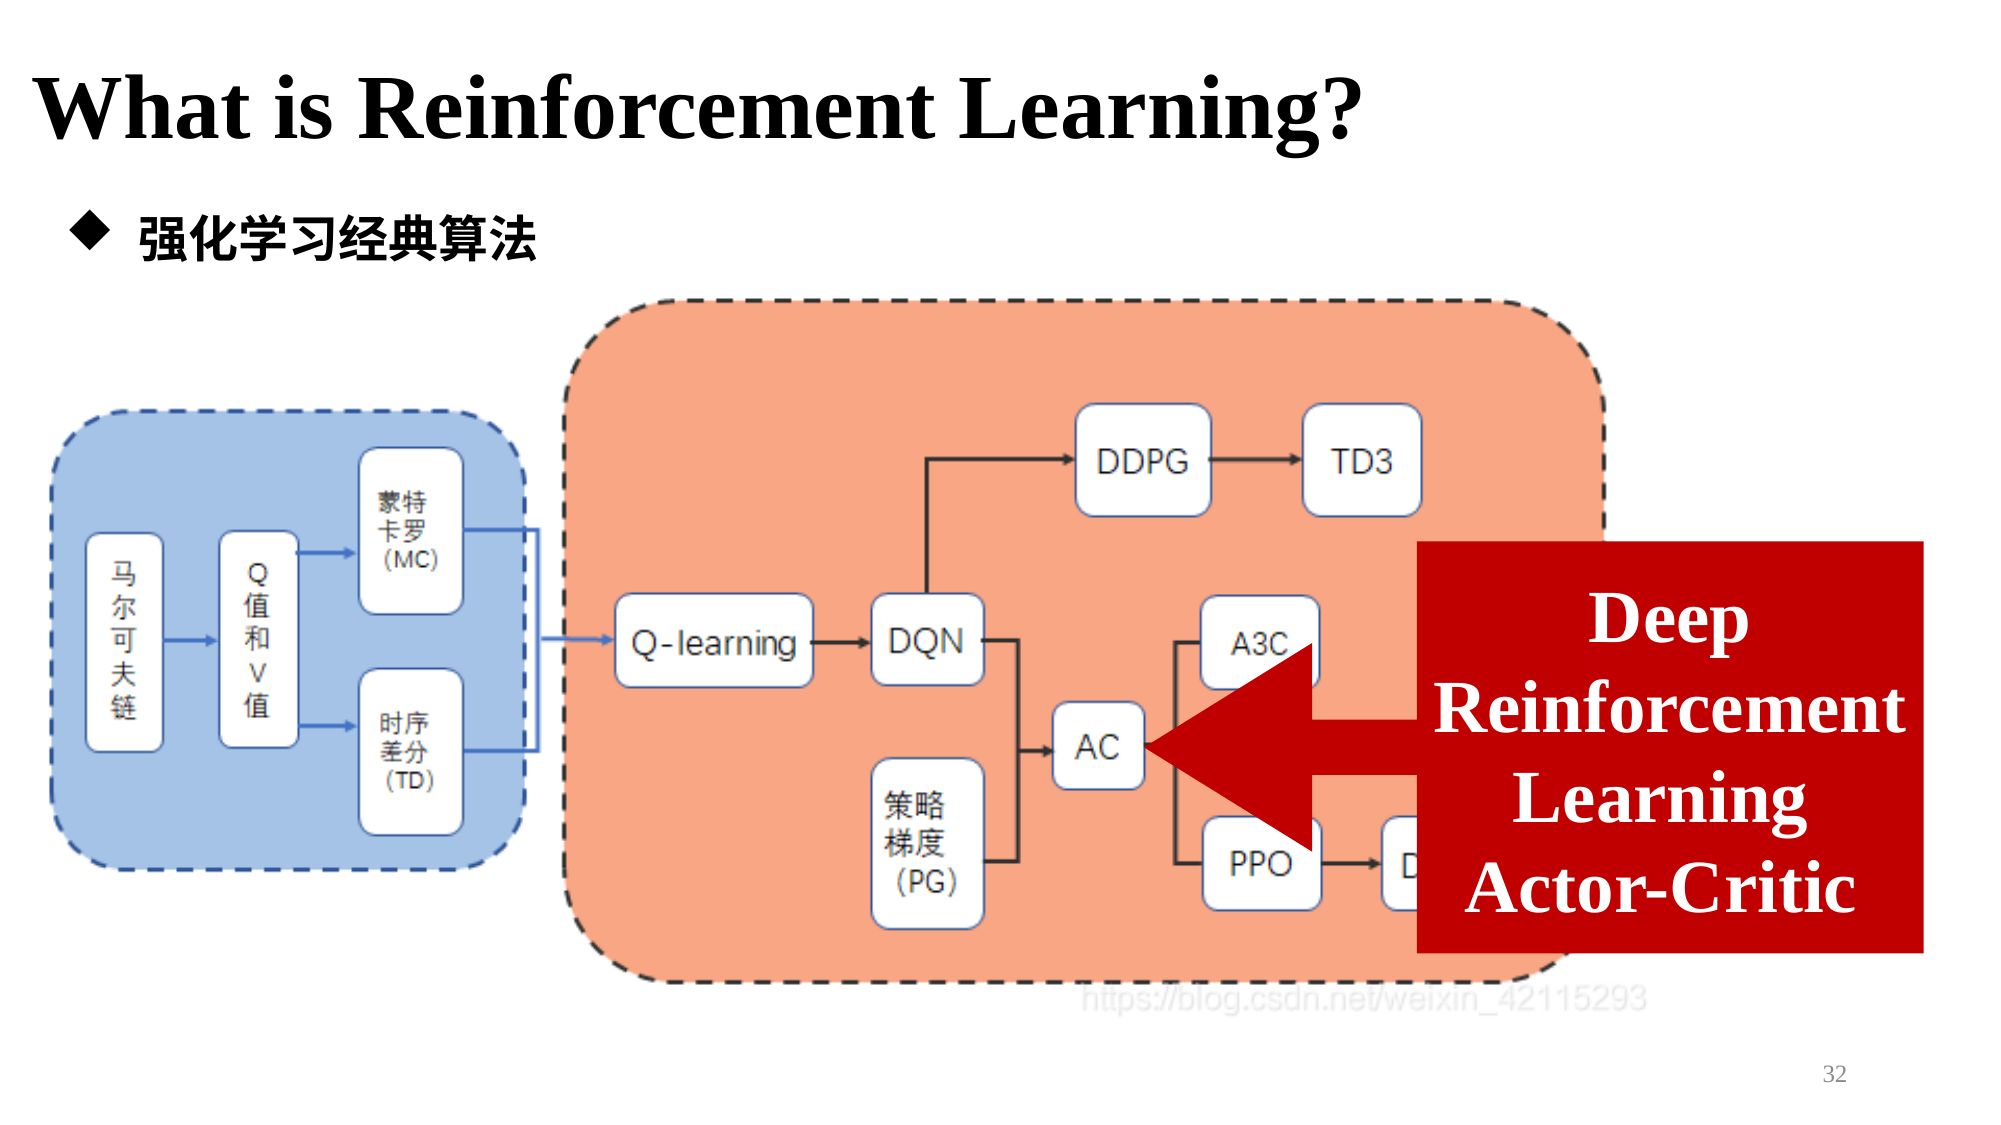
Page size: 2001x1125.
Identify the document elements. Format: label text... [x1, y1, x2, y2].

text_box Deep Reinforcement Learning Actor-Critic [1667, 541, 1924, 954]
text_box 强化学习经典算法 [50, 184, 1939, 275]
text_box What is Reinforcement Learning? [16, 0, 1742, 218]
picture [0, 274, 1667, 1037]
slide_number 32 [1412, 1042, 1863, 1103]
